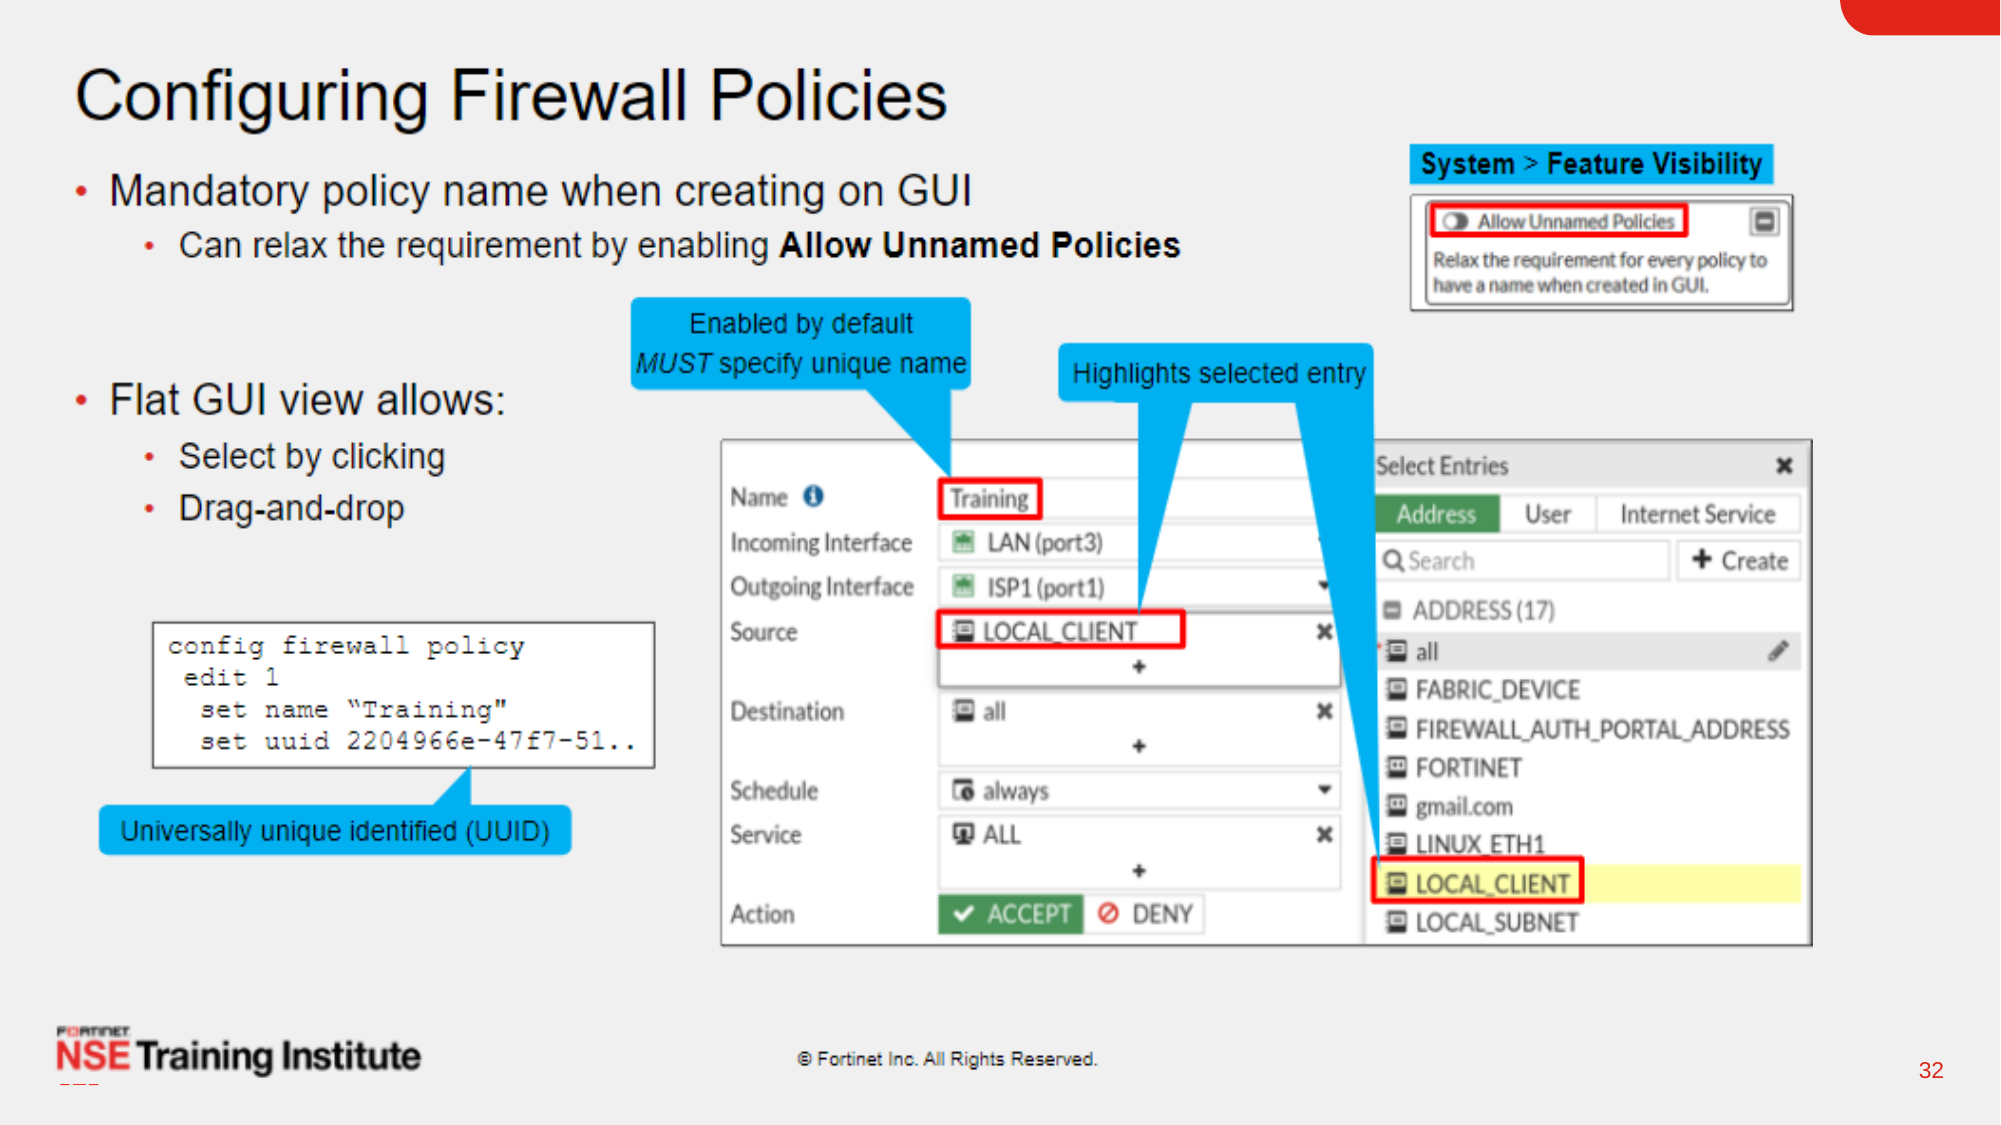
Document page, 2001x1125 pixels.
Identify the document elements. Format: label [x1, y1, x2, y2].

picture [49, 41, 1847, 1084]
